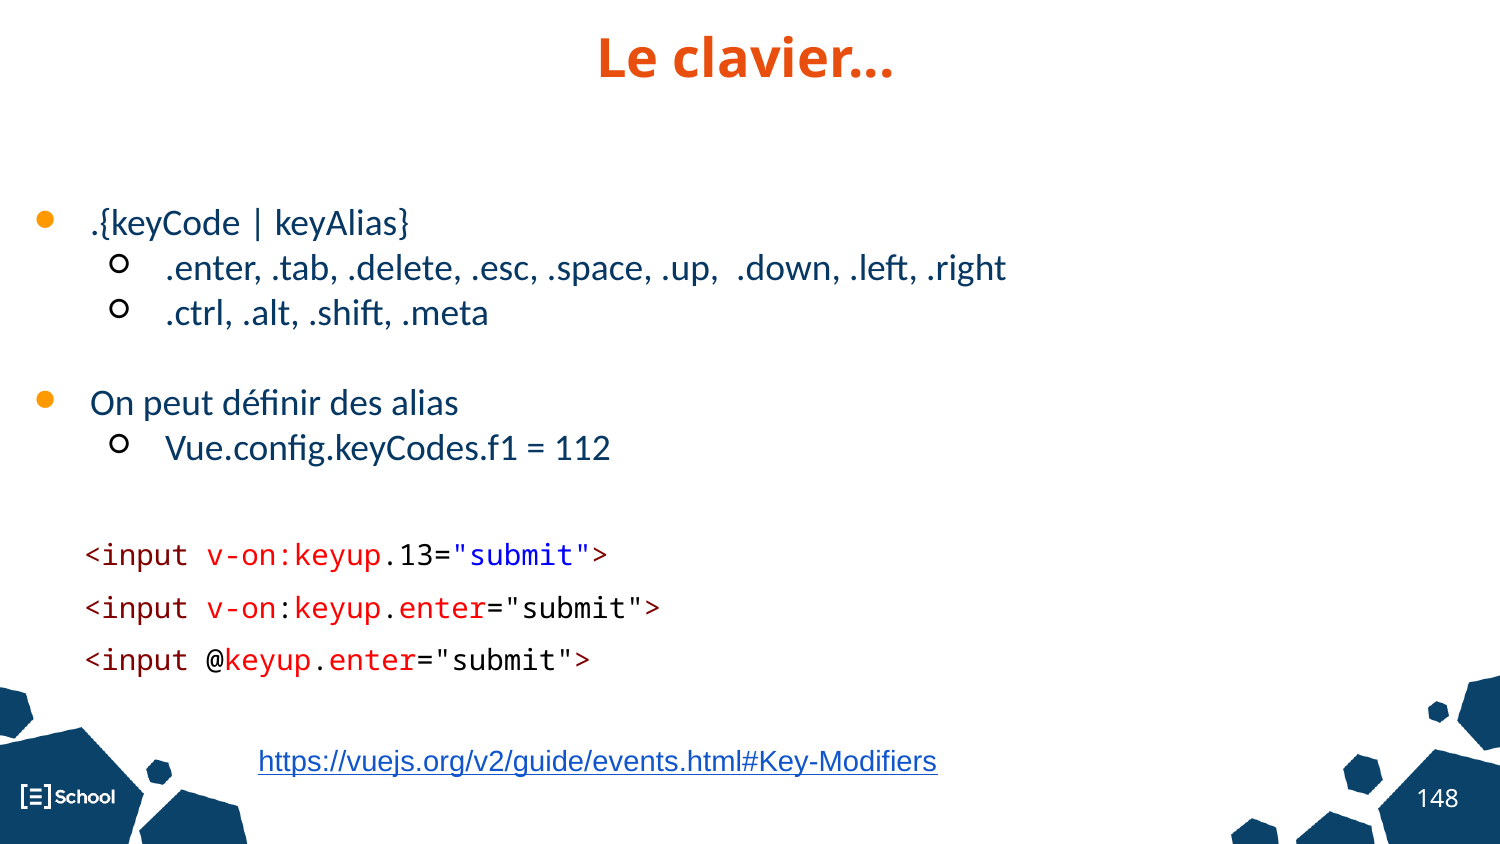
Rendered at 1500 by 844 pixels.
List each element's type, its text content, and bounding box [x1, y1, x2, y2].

text_box <input v-on:keyup.13="submit"> <input v-on:keyup.enter="submit"> <input @keyup.enter="submit"> [68, 504, 1500, 710]
title Le clavier... [24, 8, 1467, 165]
picture [0, 0, 1500, 844]
text_box https://vuejs.org/v2/guide/events.html#Key-Modifiers [243, 727, 1204, 840]
text_box .{keyCode | keyAlias} .enter, .tab, .delete, .esc, .space, .up, .down, .left, .right .ctrl, .alt, .shift, .meta On peut définir des alias Vue.config.keyCodes.f1 = 112 [0, 183, 1411, 401]
slide_number ‹#› [1383, 767, 1474, 832]
